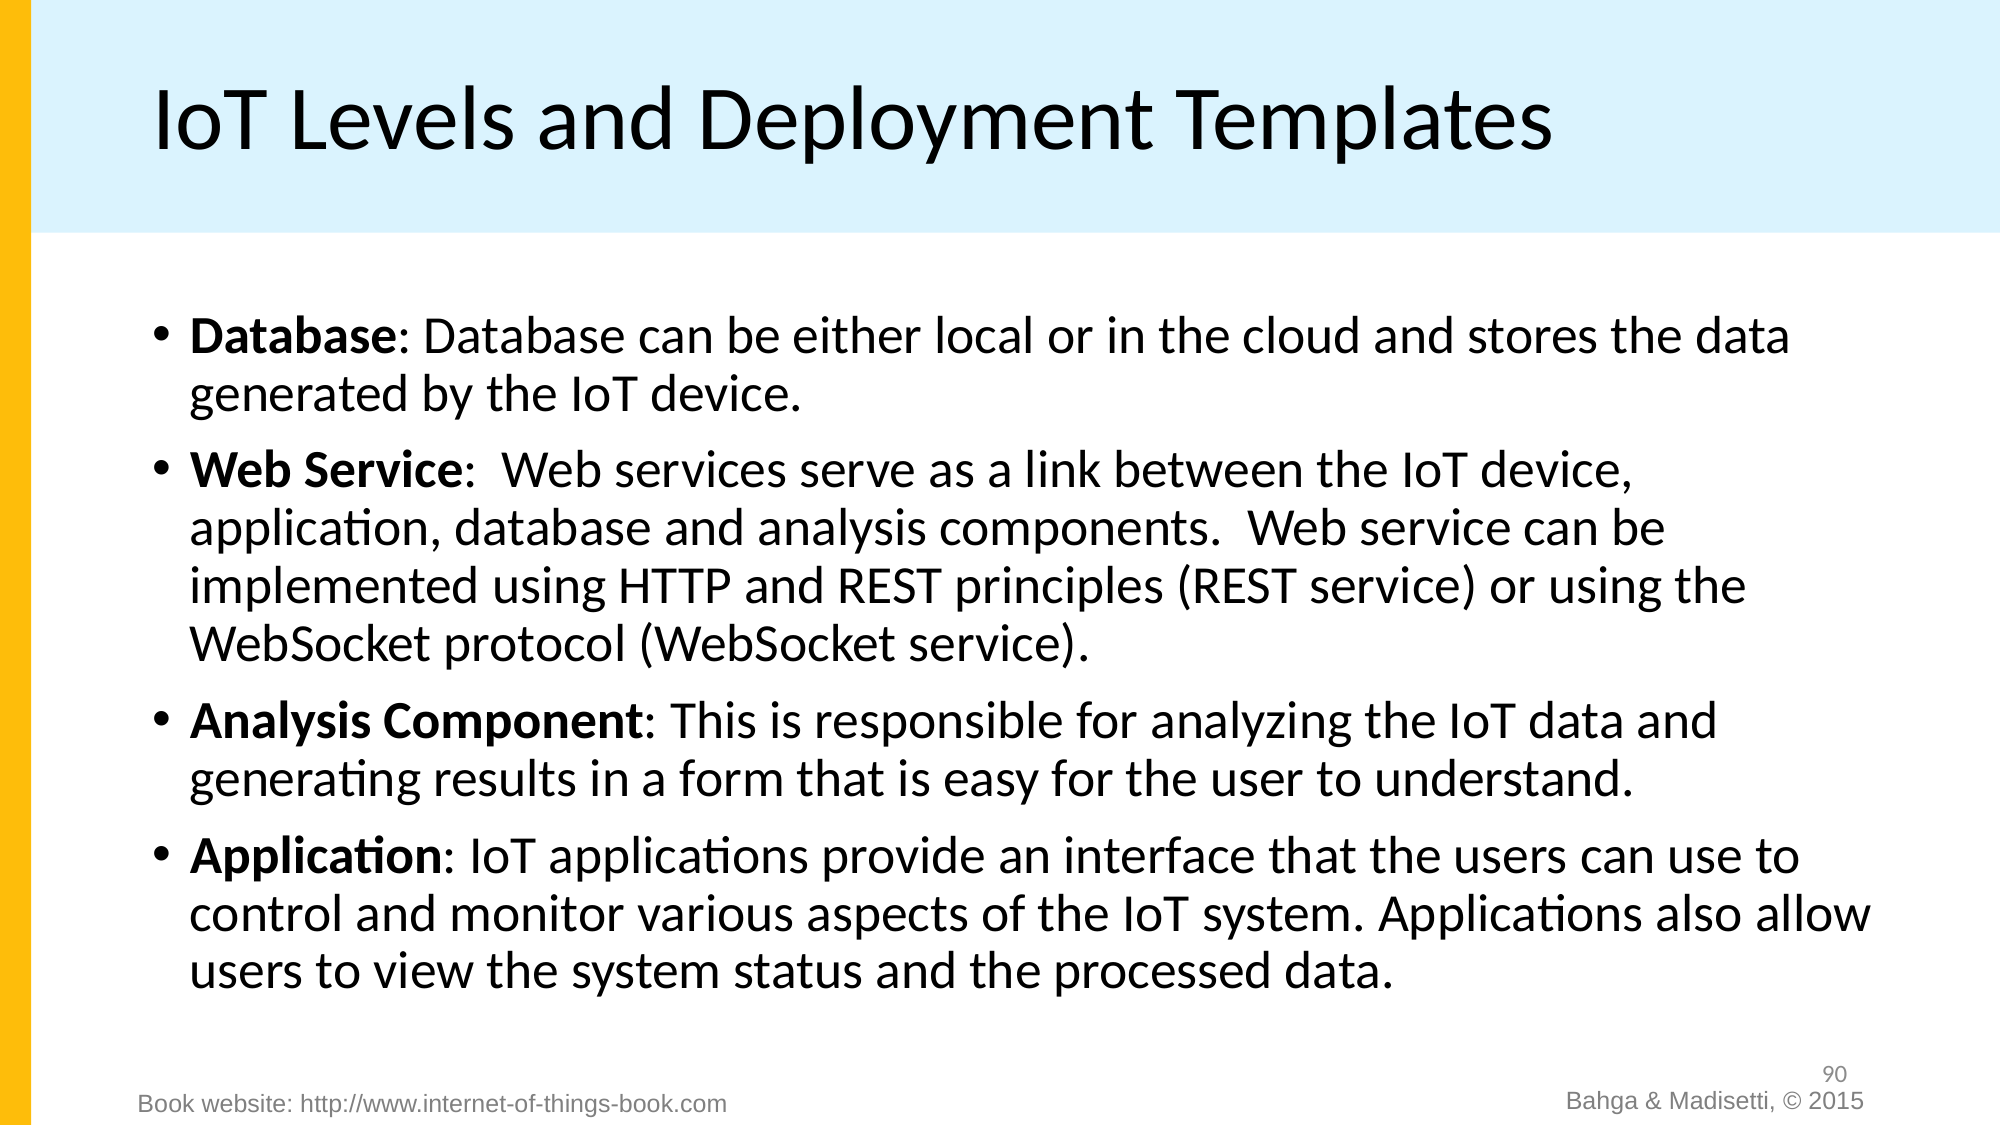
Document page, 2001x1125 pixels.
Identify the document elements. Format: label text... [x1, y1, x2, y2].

text_box Bahga & Madisetti, © 2015 [1551, 1077, 1924, 1122]
text_box Book website: http://www.internet-of-things-book.com [122, 1079, 798, 1125]
title IoT Levels and Deployment Templates [137, 30, 1863, 209]
slide_number 90 [1412, 1042, 1863, 1103]
text_box [0, 0, 32, 1125]
text_box [32, 0, 2000, 234]
list Database: Database can be either local or in the cloud and stores the data generated by the IoT device. Web Service: Web services serve as a link between the IoT device, application, database and analysis components. Web service can be implemented using HTTP and REST principles (REST service) or using the WebSocket protocol (WebSocket service). Analysis Component: This is responsible for analyzing the IoT data and generating results in a form that is easy for the user to understand. Application: IoT applications provide an interface that the users can use to control and monitor various aspects of the IoT system. Applications also allow users to view the system status and the processed data. [137, 299, 1892, 1017]
